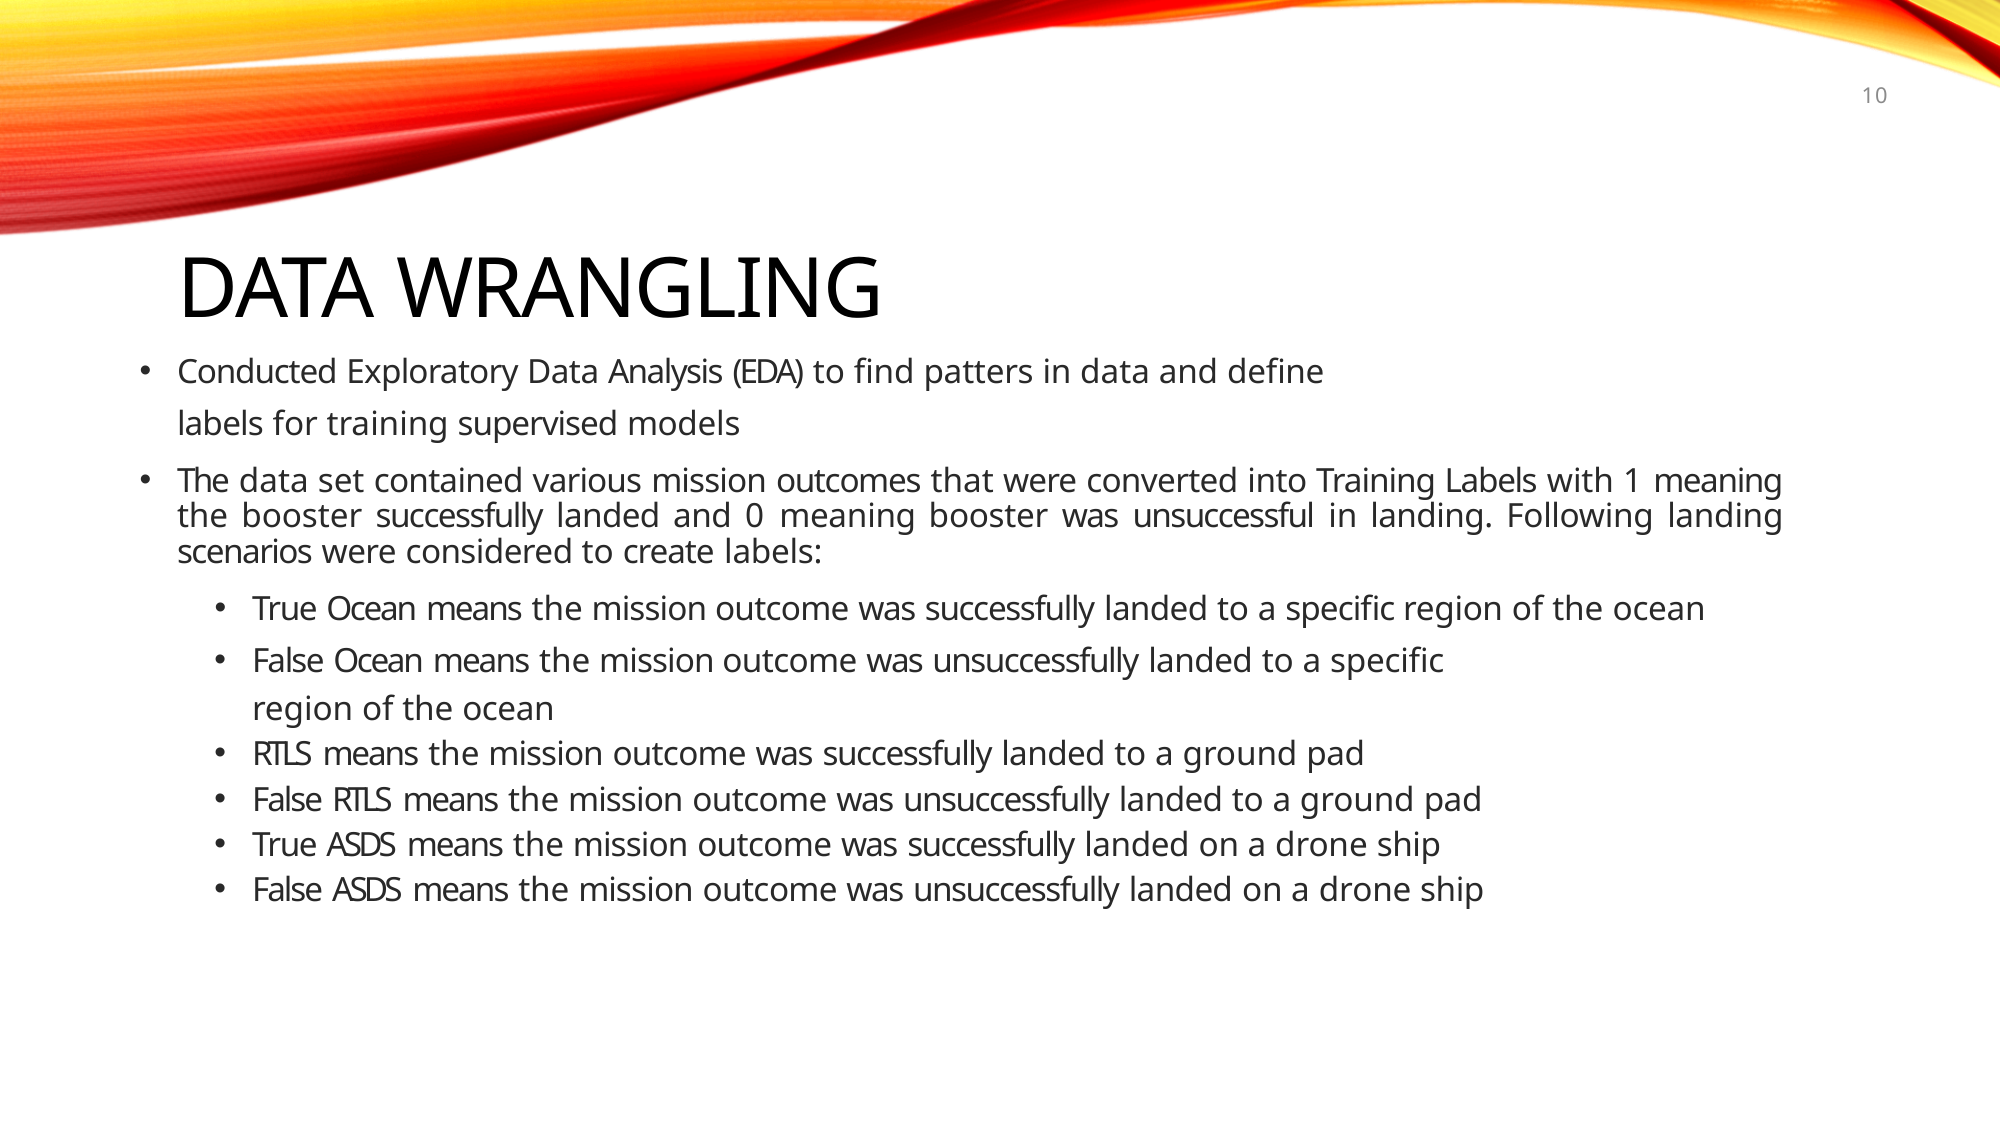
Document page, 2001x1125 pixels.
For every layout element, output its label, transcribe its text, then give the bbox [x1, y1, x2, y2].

title Data Wrangling [174, 188, 1437, 379]
picture [1888, 0, 2000, 237]
text_box Conducted Exploratory Data Analysis (EDA) to find patters in data and define labels for training supervised models The data set contained various mission outcomes that were converted into Training Labels with 1 meaning the booster successfully landed and 0 meaning booster was unsuccessful in landing. Following landing scenarios were considered to create labels: True Ocean means the mission outcome was successfully landed to a specific region of the ocean False Ocean means the mission outcome was unsuccessfully landed to a specific region of the ocean RTLS means the mission outcome was successfully landed to a ground pad False RTLS means the mission outcome was unsuccessfully landed to a ground pad True ASDS means the mission outcome was successfully landed on a drone ship False ASDS means the mission outcome was unsuccessfully landed on a drone ship [137, 335, 1785, 909]
picture [0, 0, 1437, 237]
slide_number 10 [1437, 0, 1888, 419]
